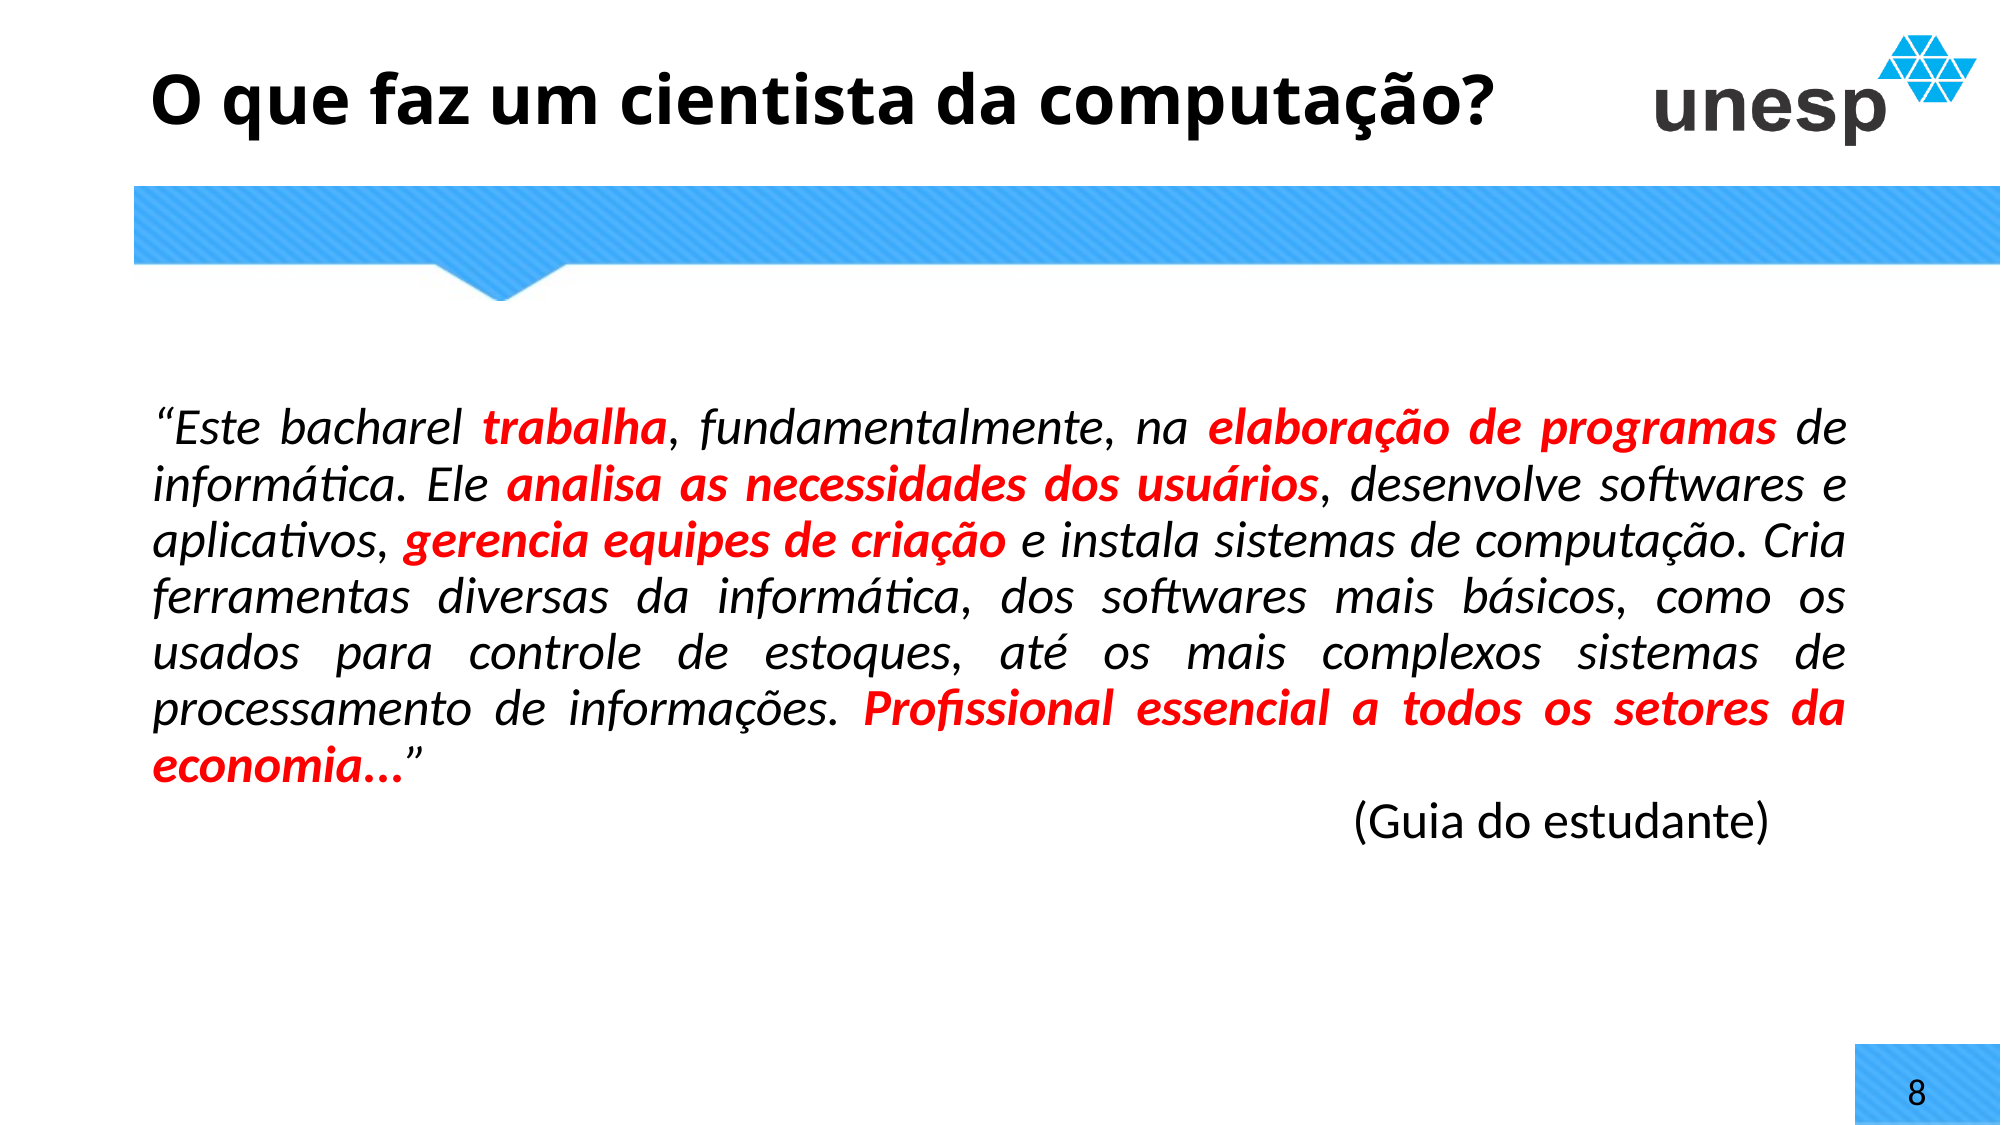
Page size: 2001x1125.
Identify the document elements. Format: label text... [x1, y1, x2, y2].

picture [1656, 35, 1977, 146]
picture [1855, 1044, 2000, 1125]
title O que faz um cientista da computação? [134, 22, 1551, 182]
list “Este bacharel trabalha, fundamentalmente, na elaboração de programas de informática. Ele analisa as necessidades dos usuários, desenvolve softwares e aplicativos, gerencia equipes de criação e instala sistemas de computação. Cria ferramentas diversas da informática, dos softwares mais básicos, como os usados para controle de estoques, até os mais complexos sistemas de processamento de informações. Profissional essencial a todos os setores da economia...” (Guia do estudante) [137, 308, 1863, 1023]
picture [134, 186, 2000, 301]
